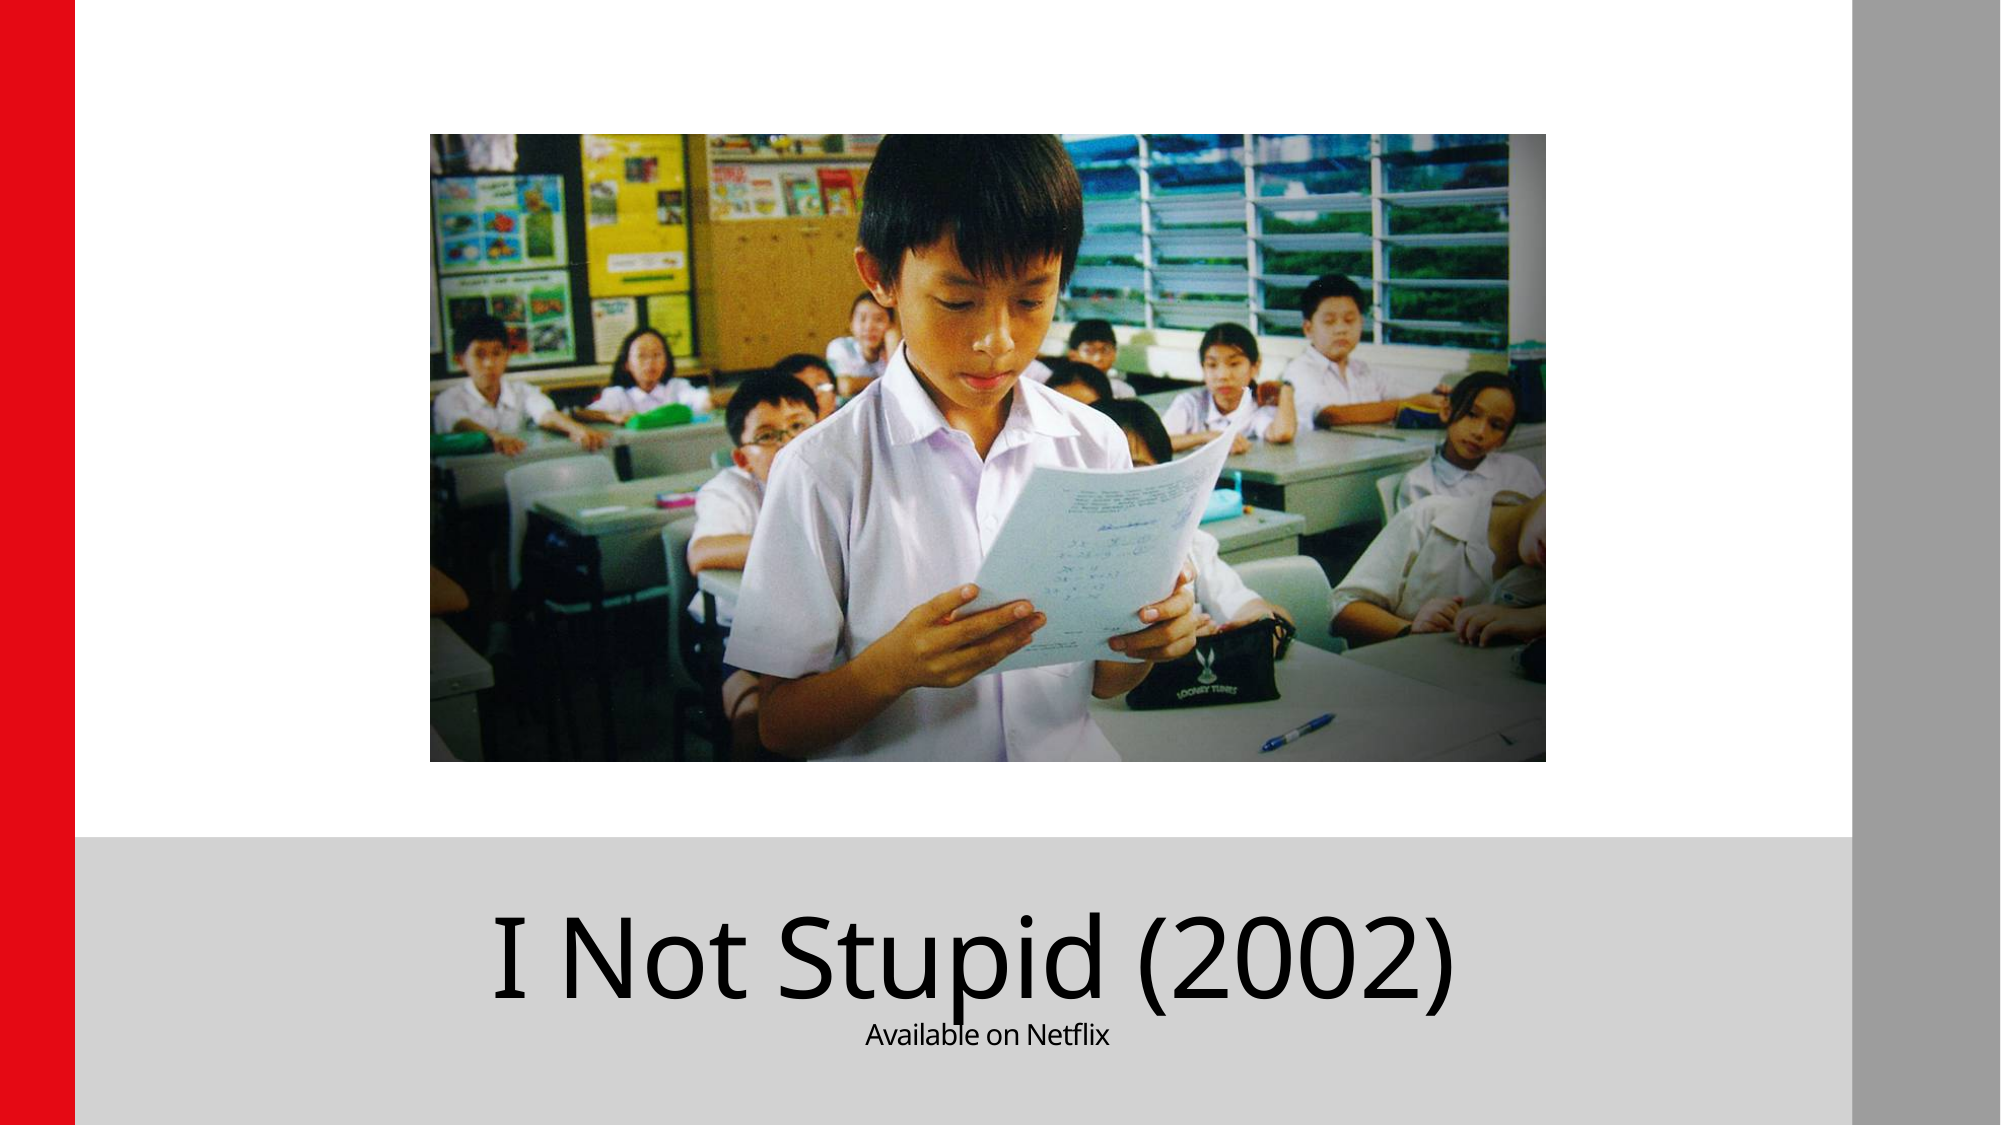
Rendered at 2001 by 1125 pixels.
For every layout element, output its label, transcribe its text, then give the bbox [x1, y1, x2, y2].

text_box [0, 0, 74, 1125]
text_box [74, 0, 1854, 836]
text_box [74, 836, 1854, 1125]
text_box [1854, 0, 2000, 1125]
title I Not Stupid (2002) Available on Netflix [154, 882, 1821, 1060]
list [429, 134, 1546, 763]
